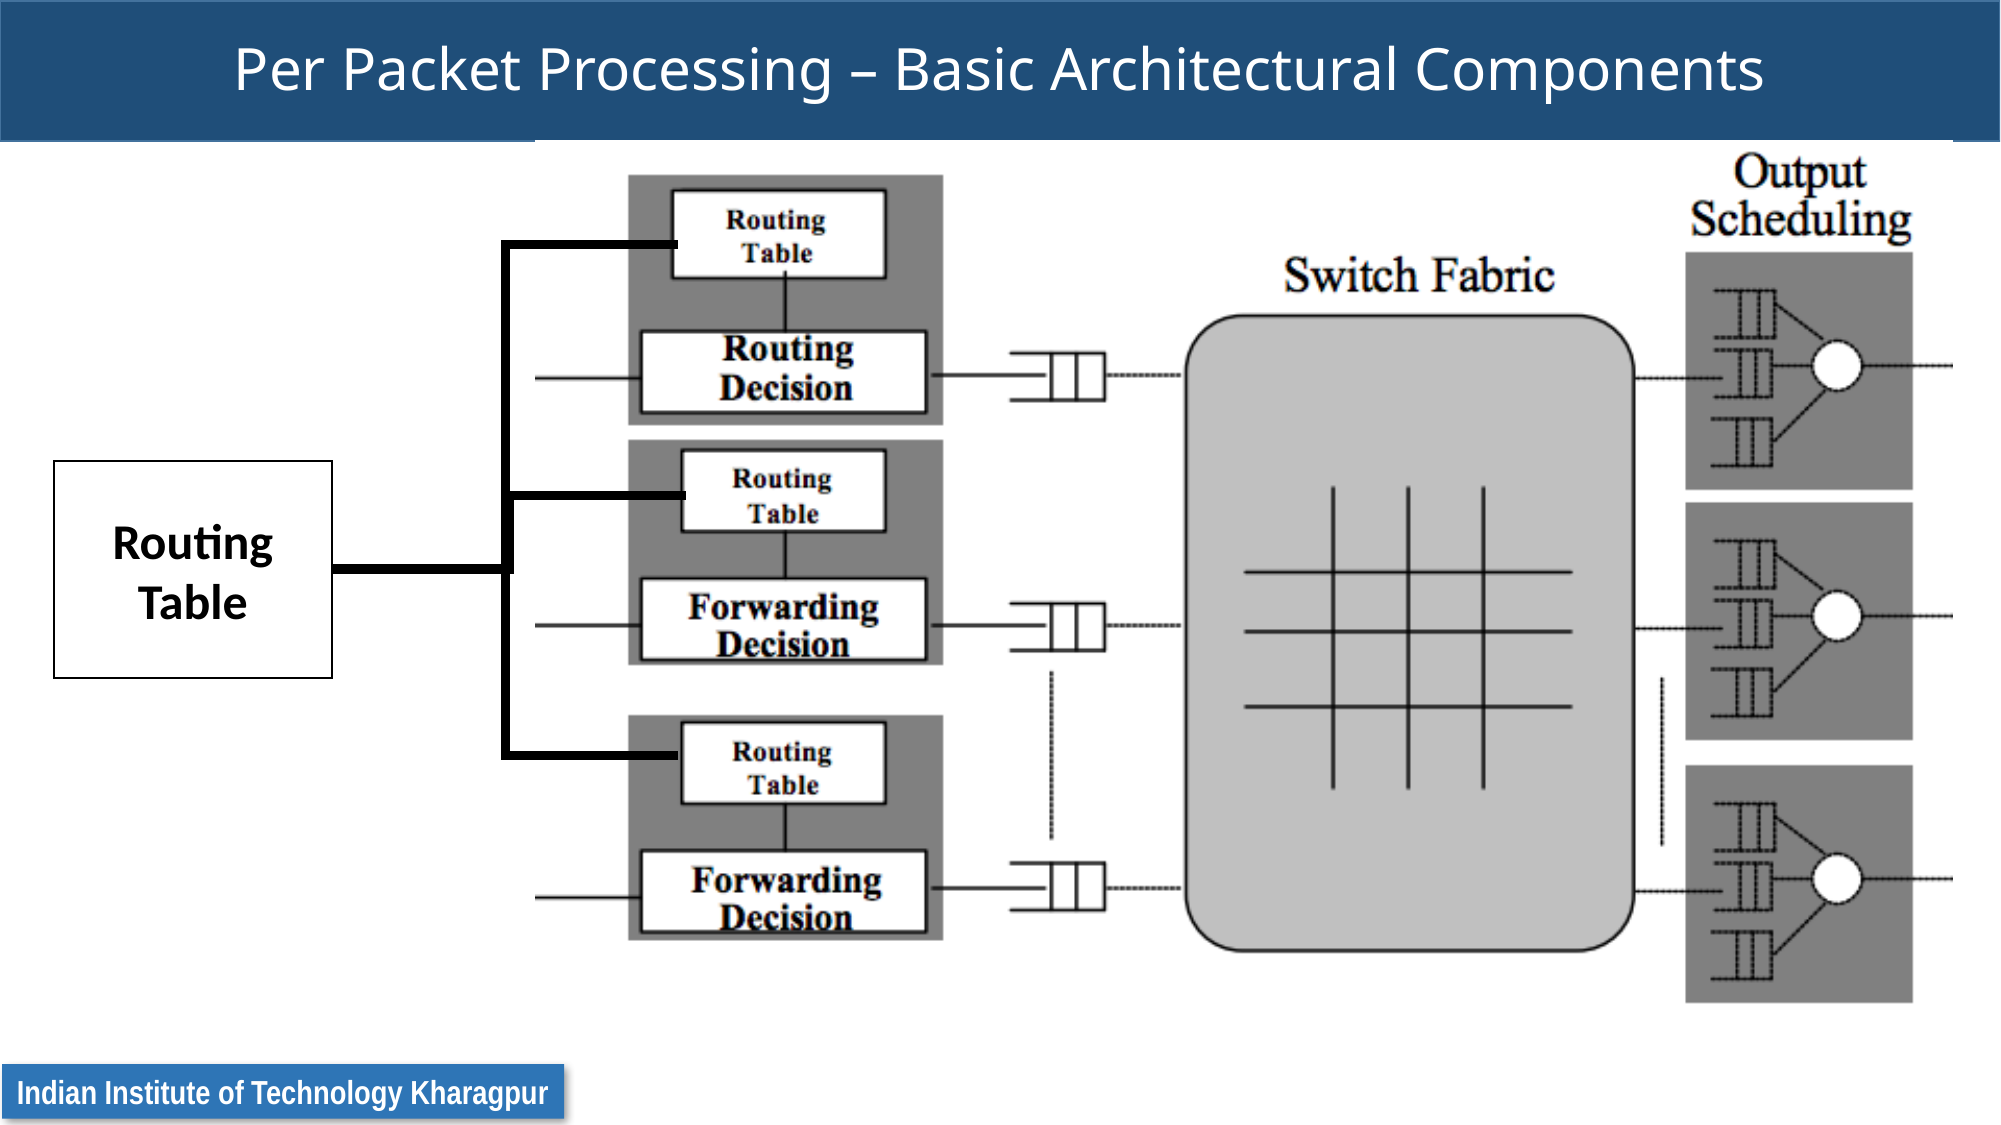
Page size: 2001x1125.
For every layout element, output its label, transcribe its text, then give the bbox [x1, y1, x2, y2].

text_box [332, 495, 686, 570]
picture [535, 140, 1953, 1017]
text_box Routing Table [53, 460, 332, 679]
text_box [332, 569, 678, 756]
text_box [332, 244, 678, 495]
title Per Packet Processing – Basic Architectural Components [0, 1, 2000, 141]
